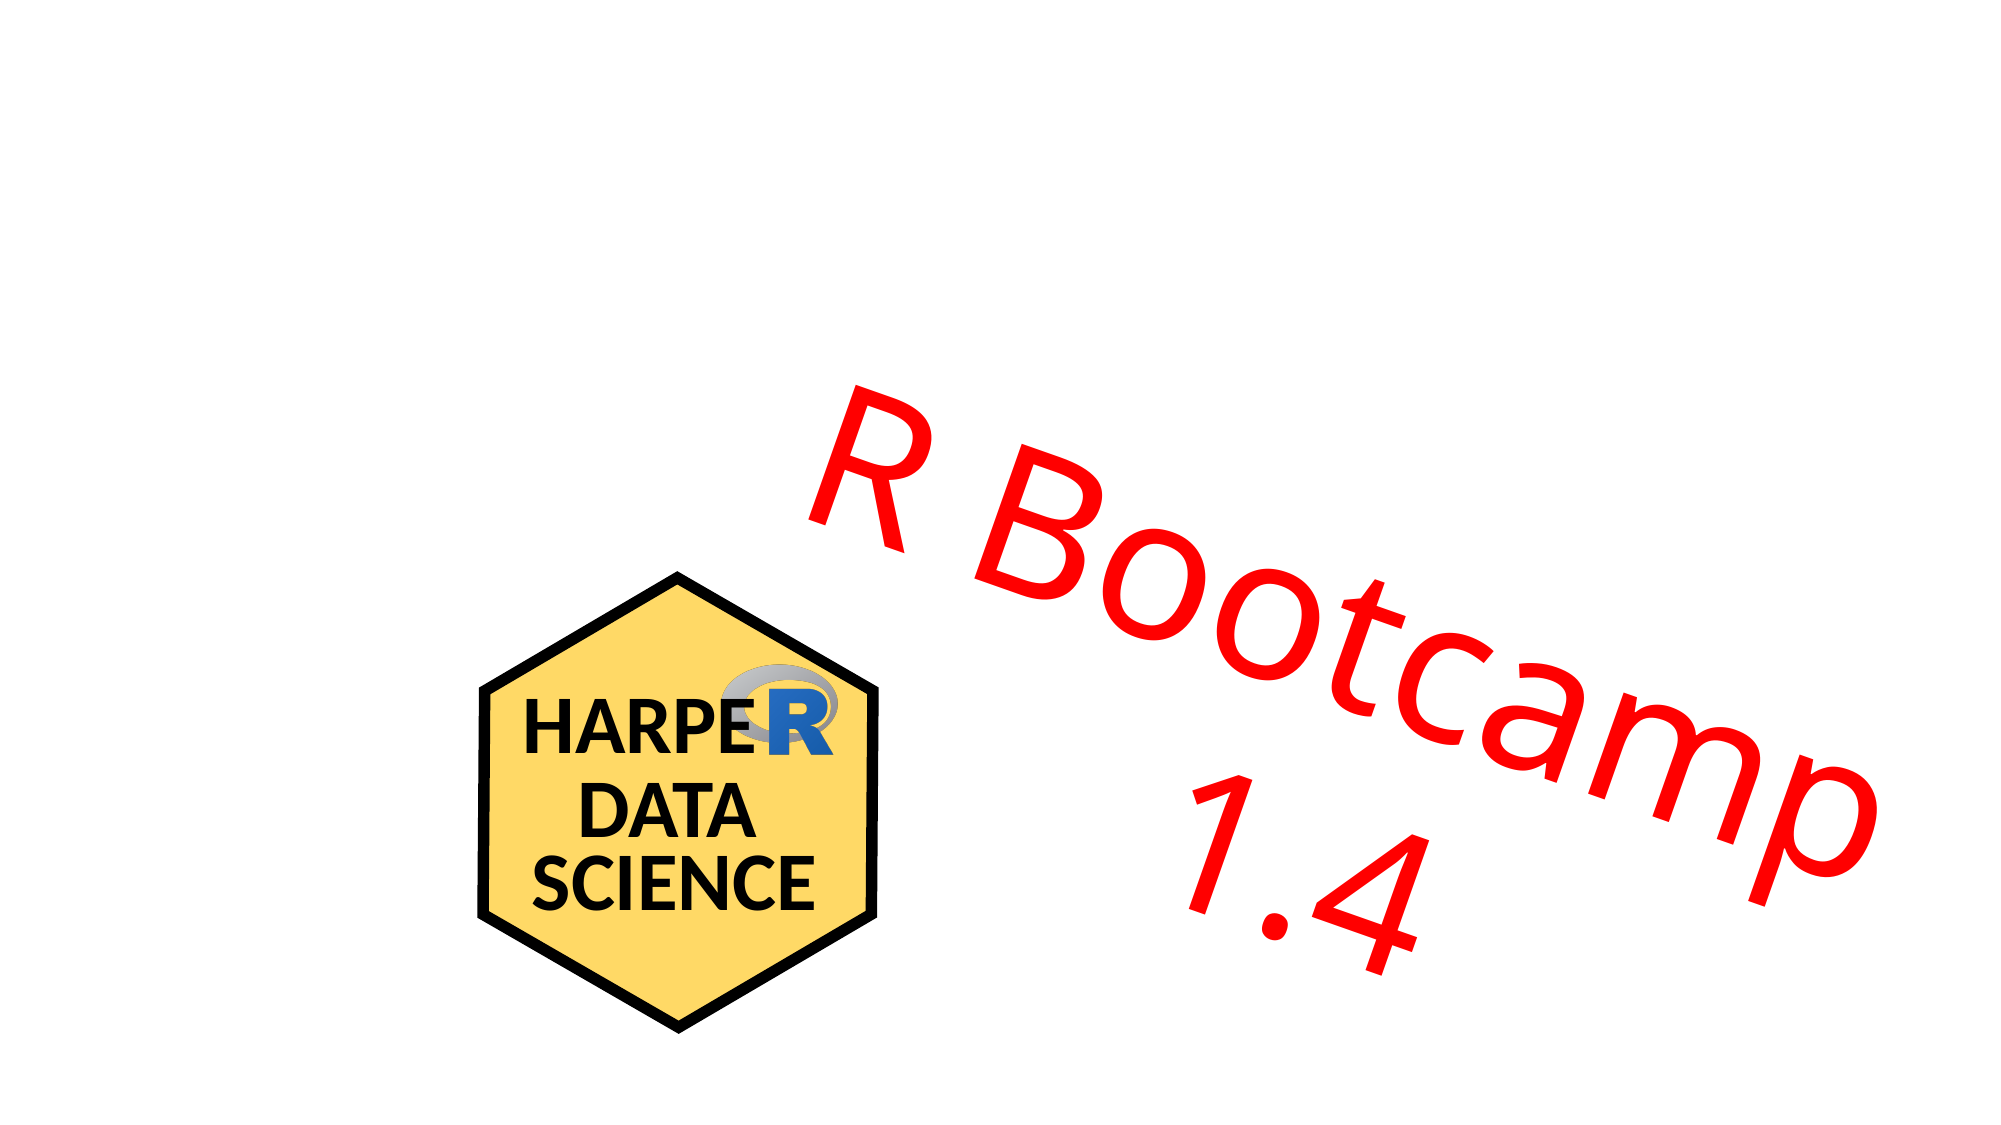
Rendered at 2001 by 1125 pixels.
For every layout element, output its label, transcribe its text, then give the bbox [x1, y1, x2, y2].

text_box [454, 608, 902, 997]
text_box R Bootcamp 1.4 [741, 312, 1997, 1125]
